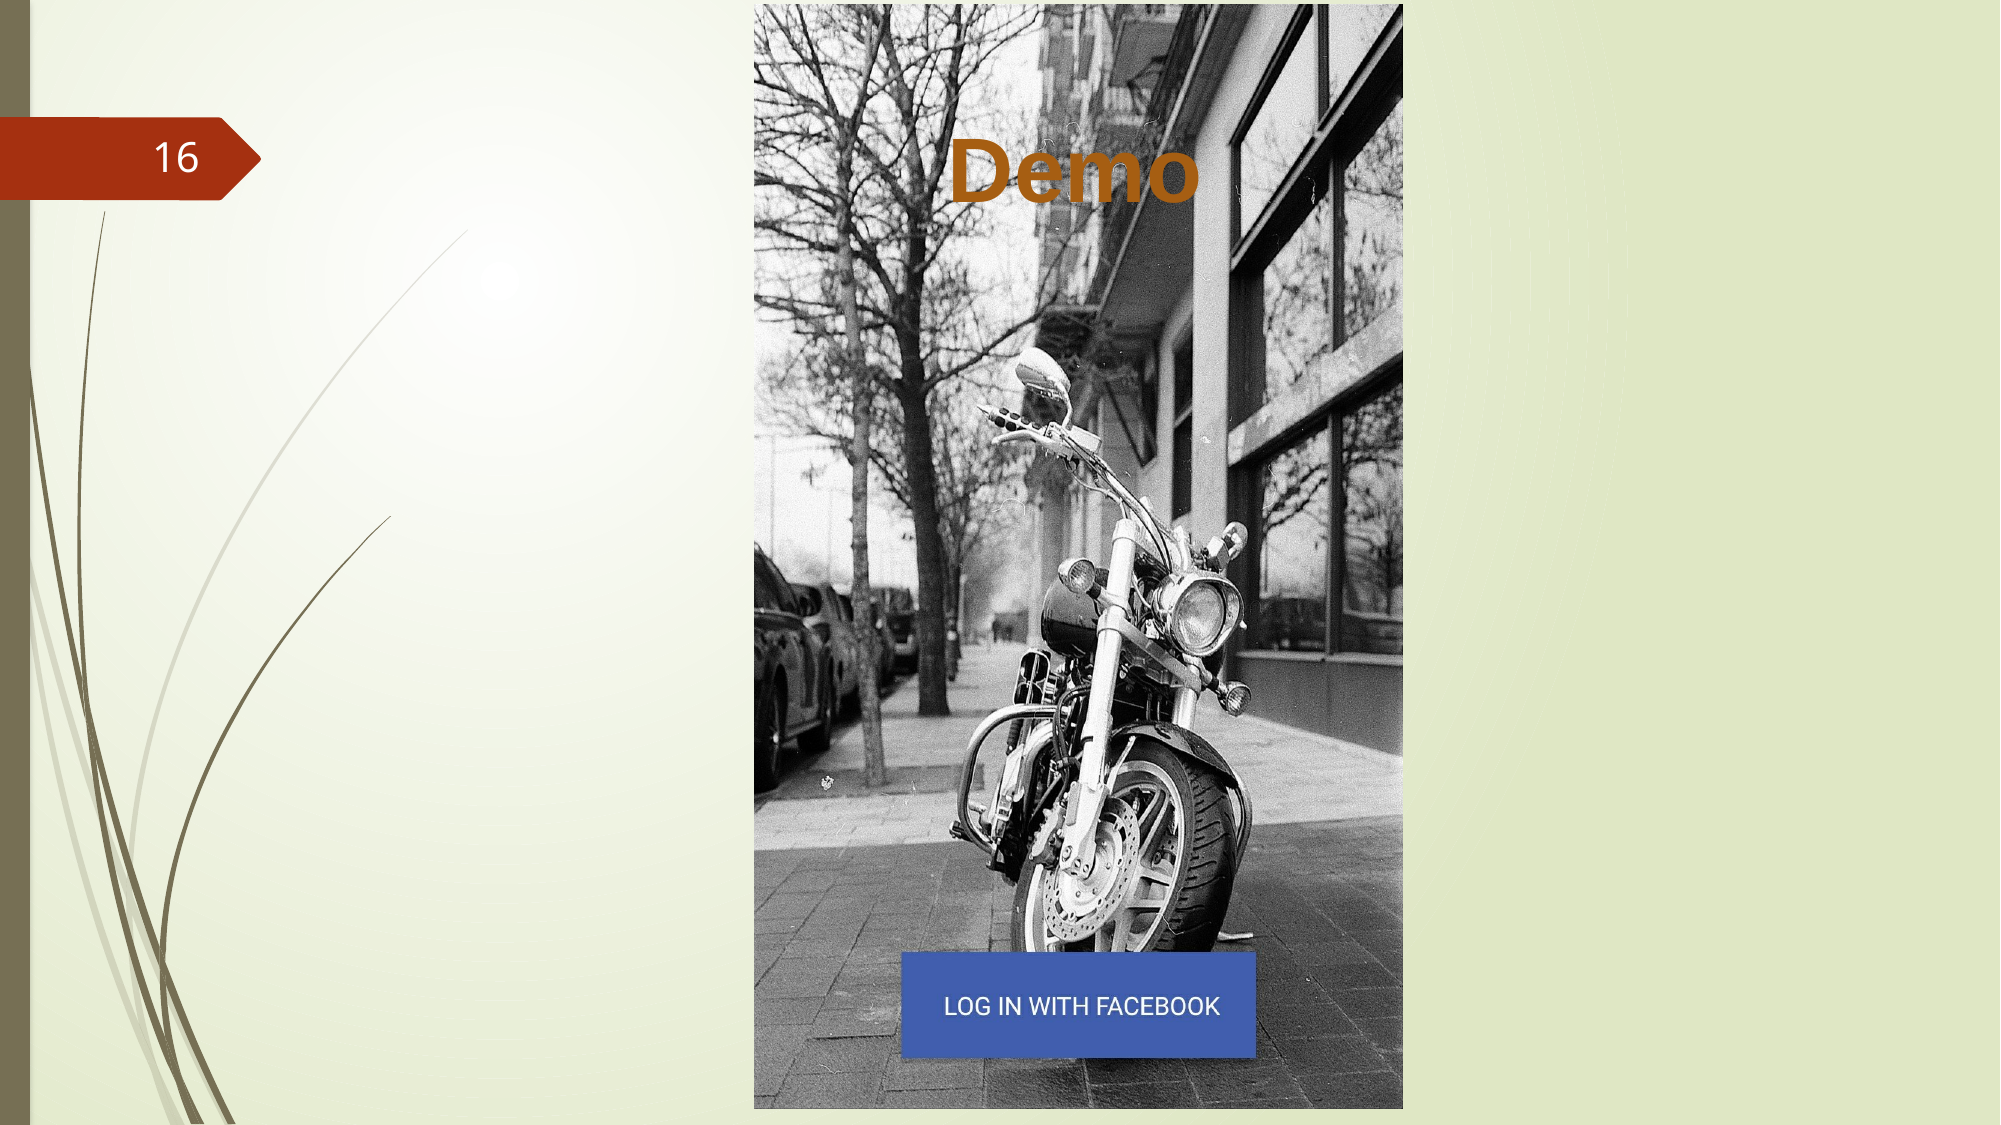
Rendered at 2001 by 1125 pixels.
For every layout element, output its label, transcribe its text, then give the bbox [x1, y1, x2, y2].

picture [754, 4, 1403, 1109]
slide_number 16 [87, 129, 216, 190]
